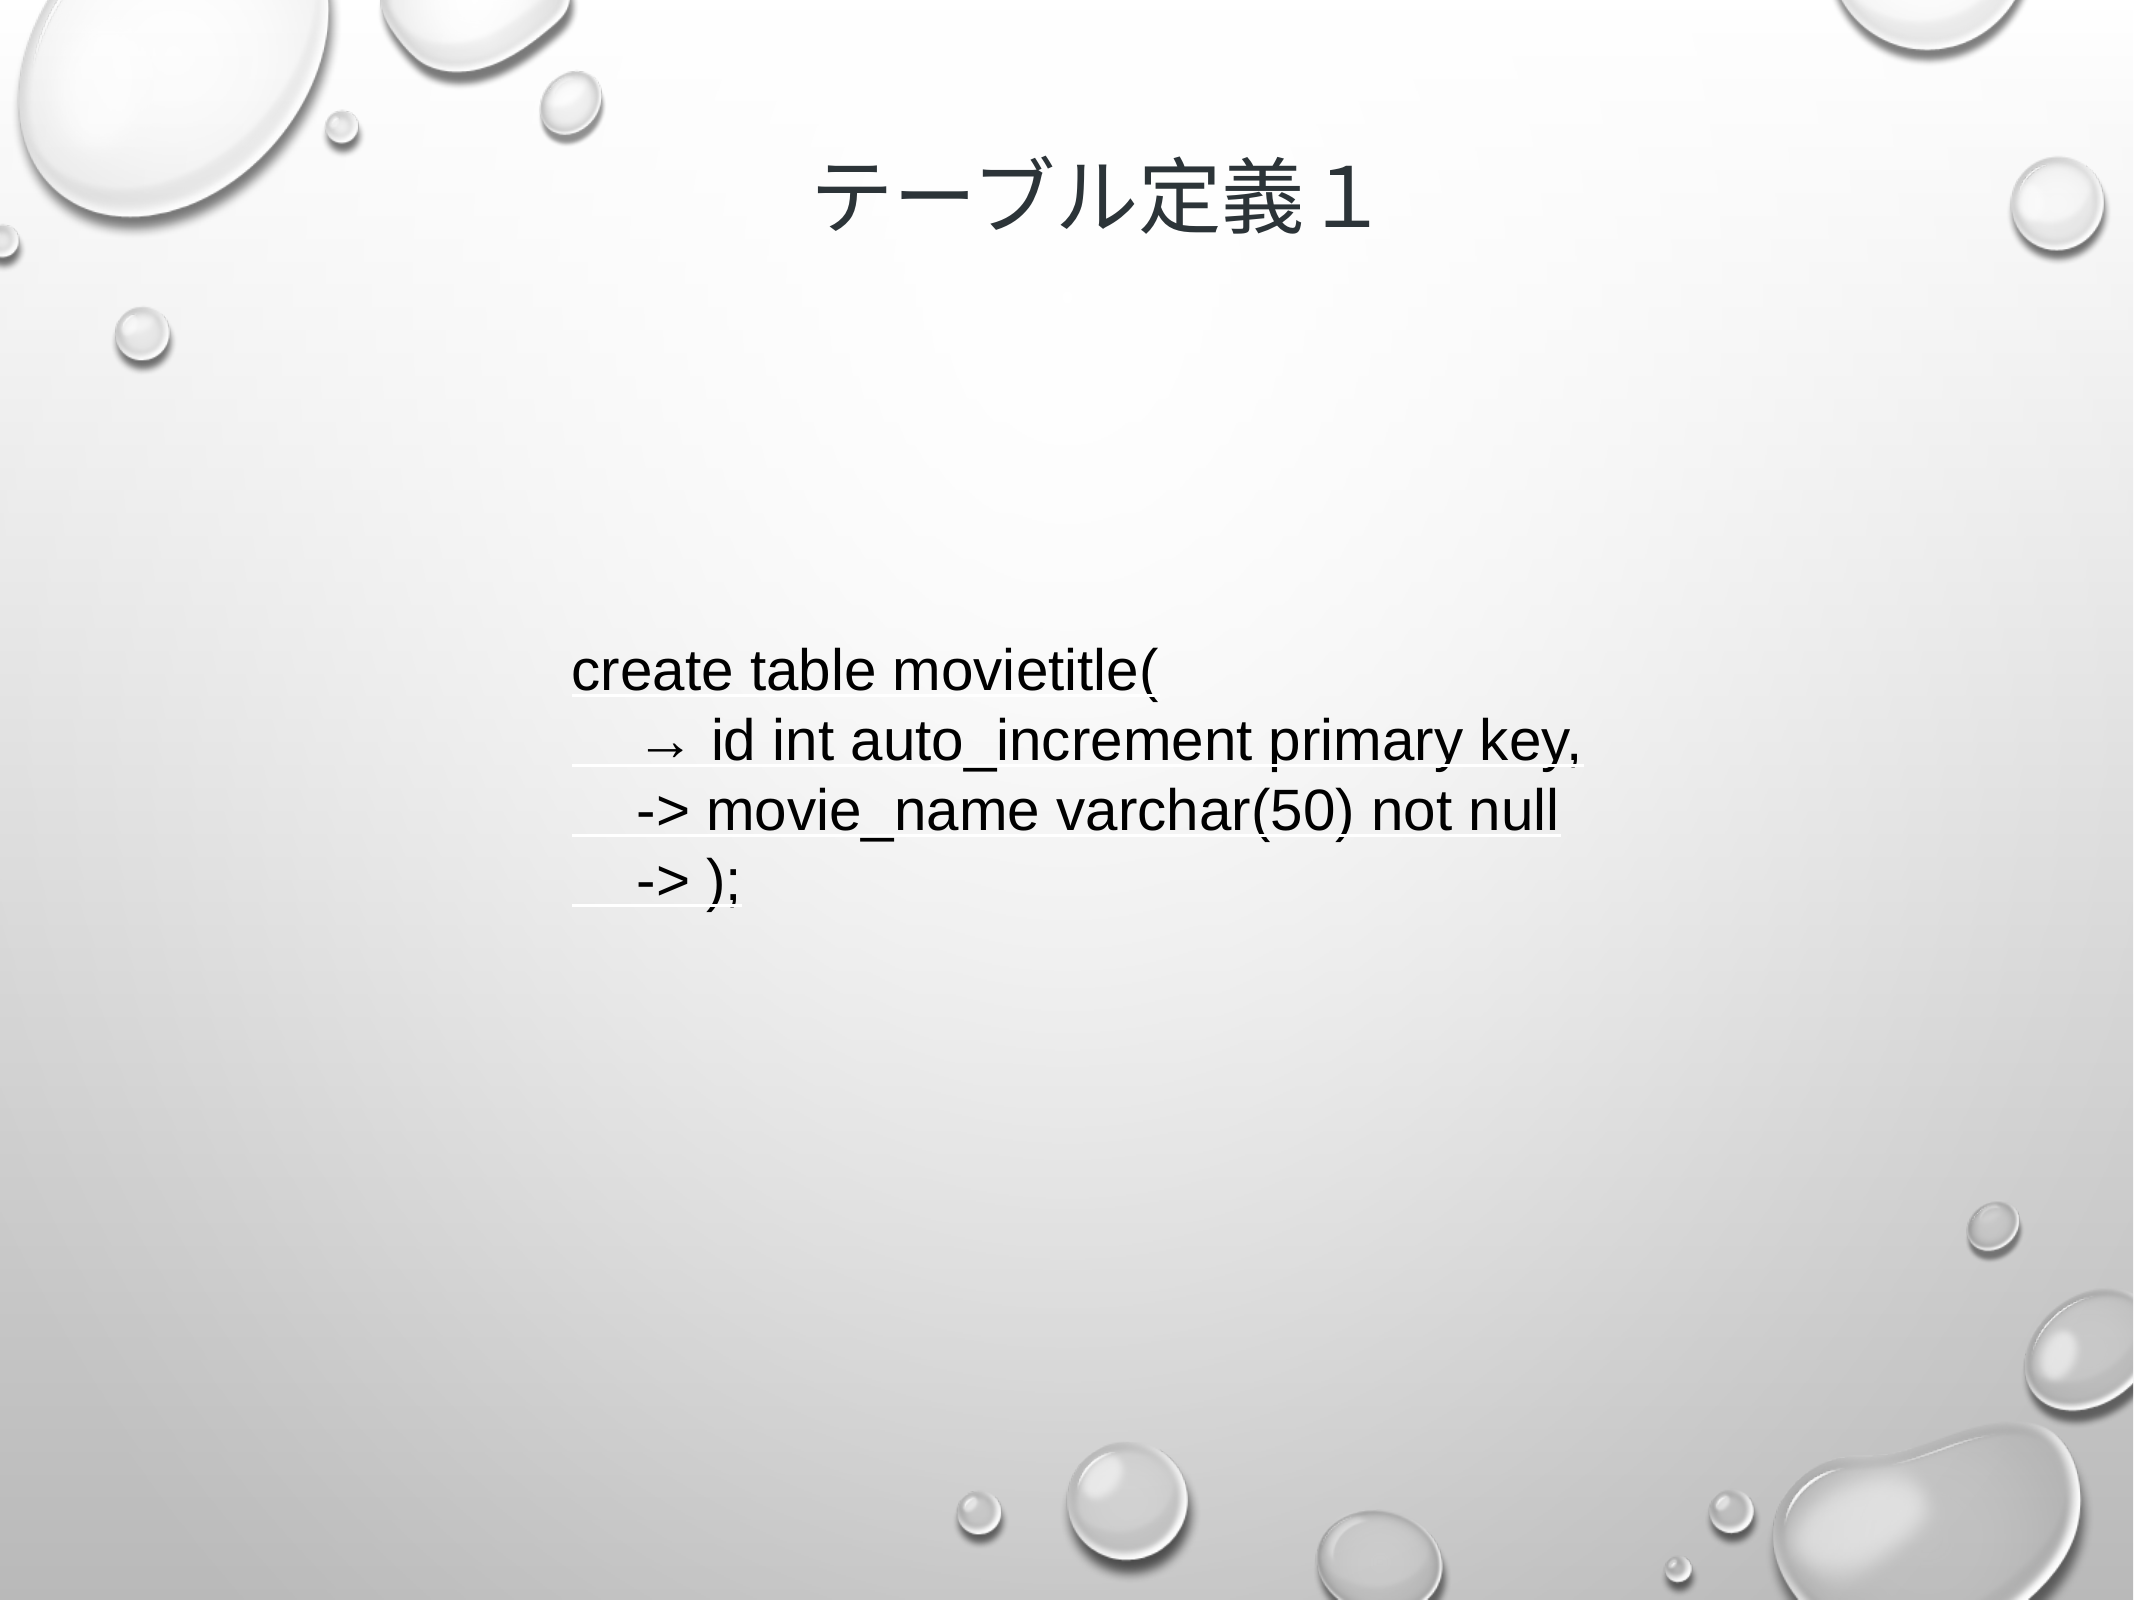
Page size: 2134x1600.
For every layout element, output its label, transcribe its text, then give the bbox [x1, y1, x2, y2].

picture [0, 0, 2134, 1600]
text_box [129, 342, 1642, 1600]
text_box create table movietitle( → id int auto_increment primary key, -> movie_name varchar(50) not null -> ); [556, 624, 1958, 976]
text_box テーブル定義１ [556, 135, 1643, 252]
